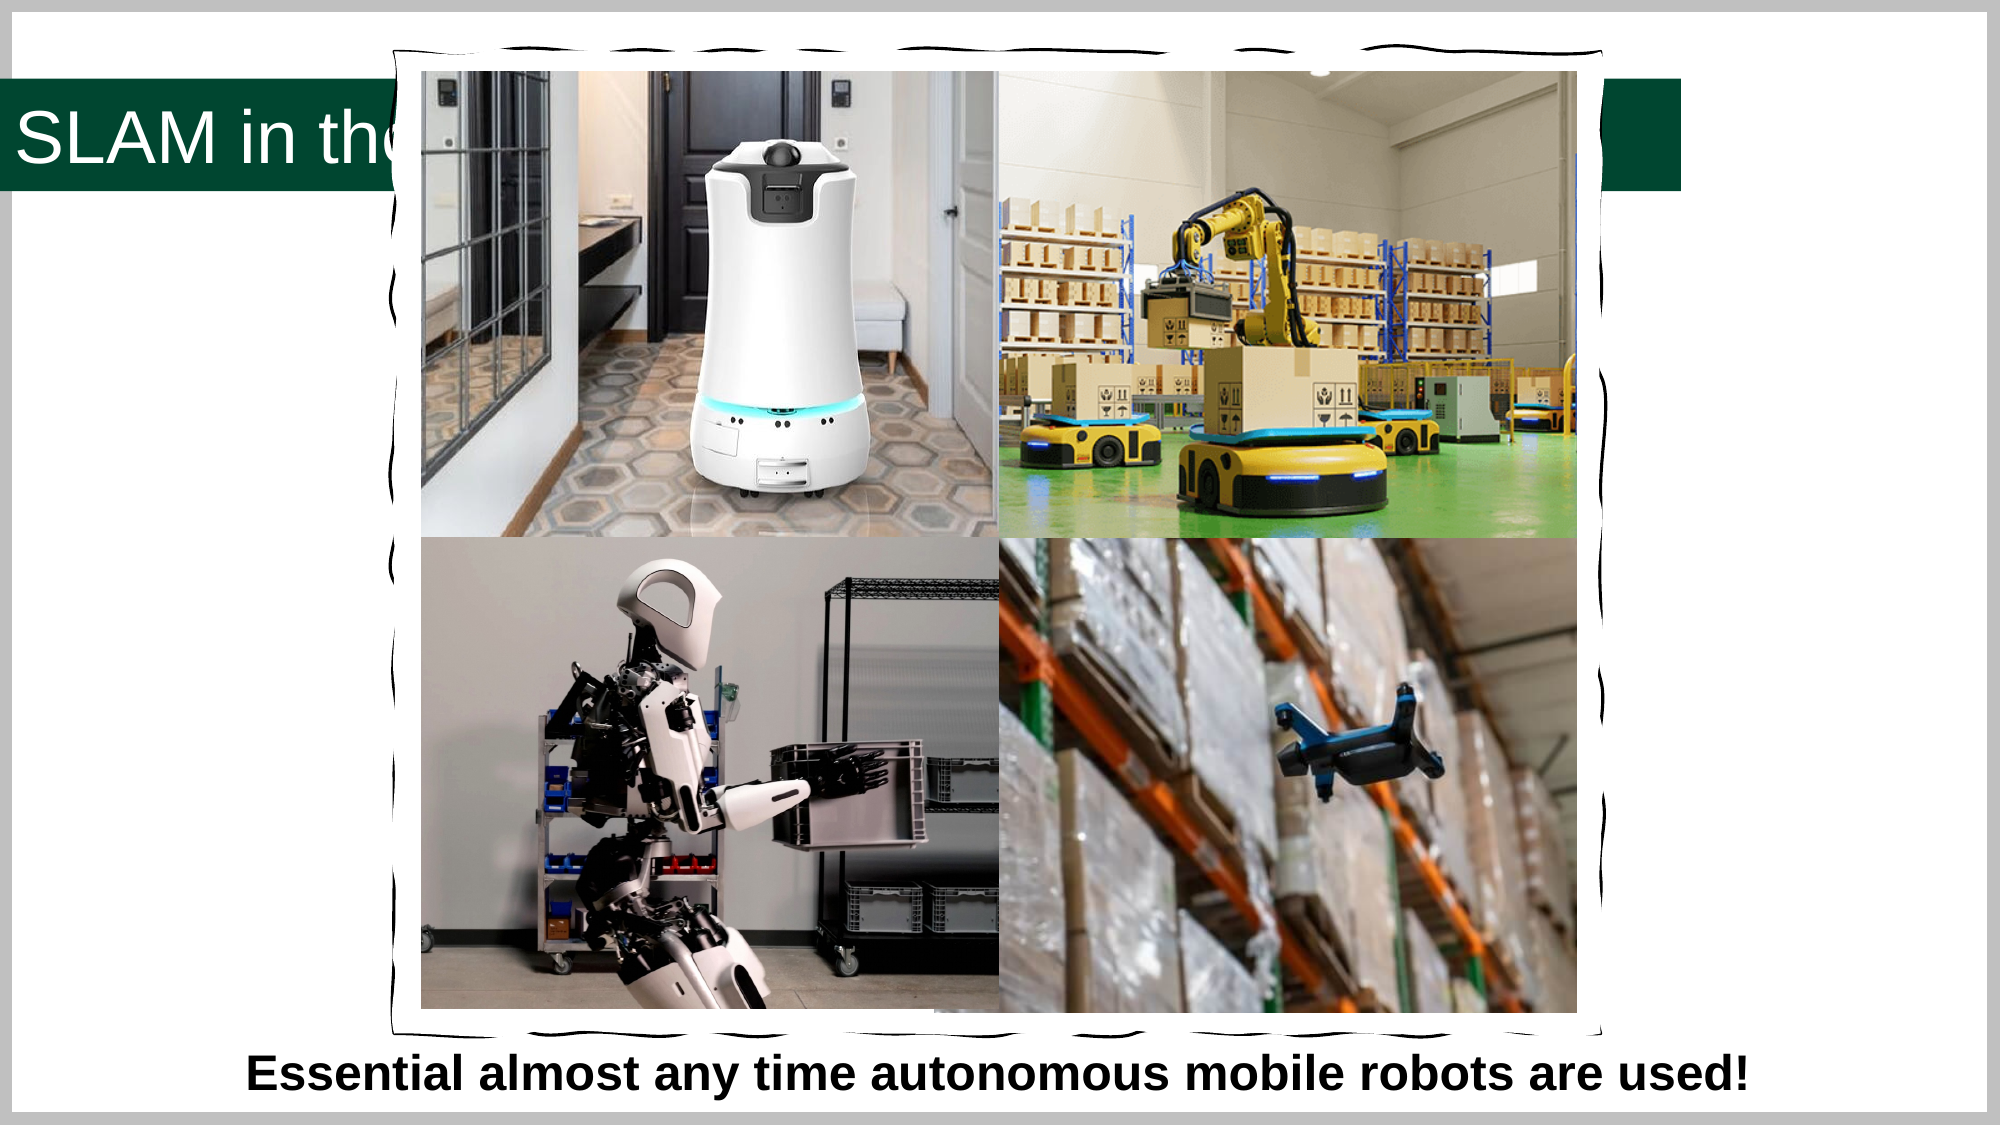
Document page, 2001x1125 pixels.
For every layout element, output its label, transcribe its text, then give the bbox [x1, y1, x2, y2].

text_box [1626, 78, 1681, 192]
text_box [0, 0, 2000, 1125]
text_box [0, 184, 388, 192]
text_box SLAM in the wild [0, 84, 388, 184]
text_box [0, 78, 388, 84]
text_box Essential almost any time autonomous mobile robots are used! [230, 1033, 1767, 1109]
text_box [393, 51, 1622, 1034]
